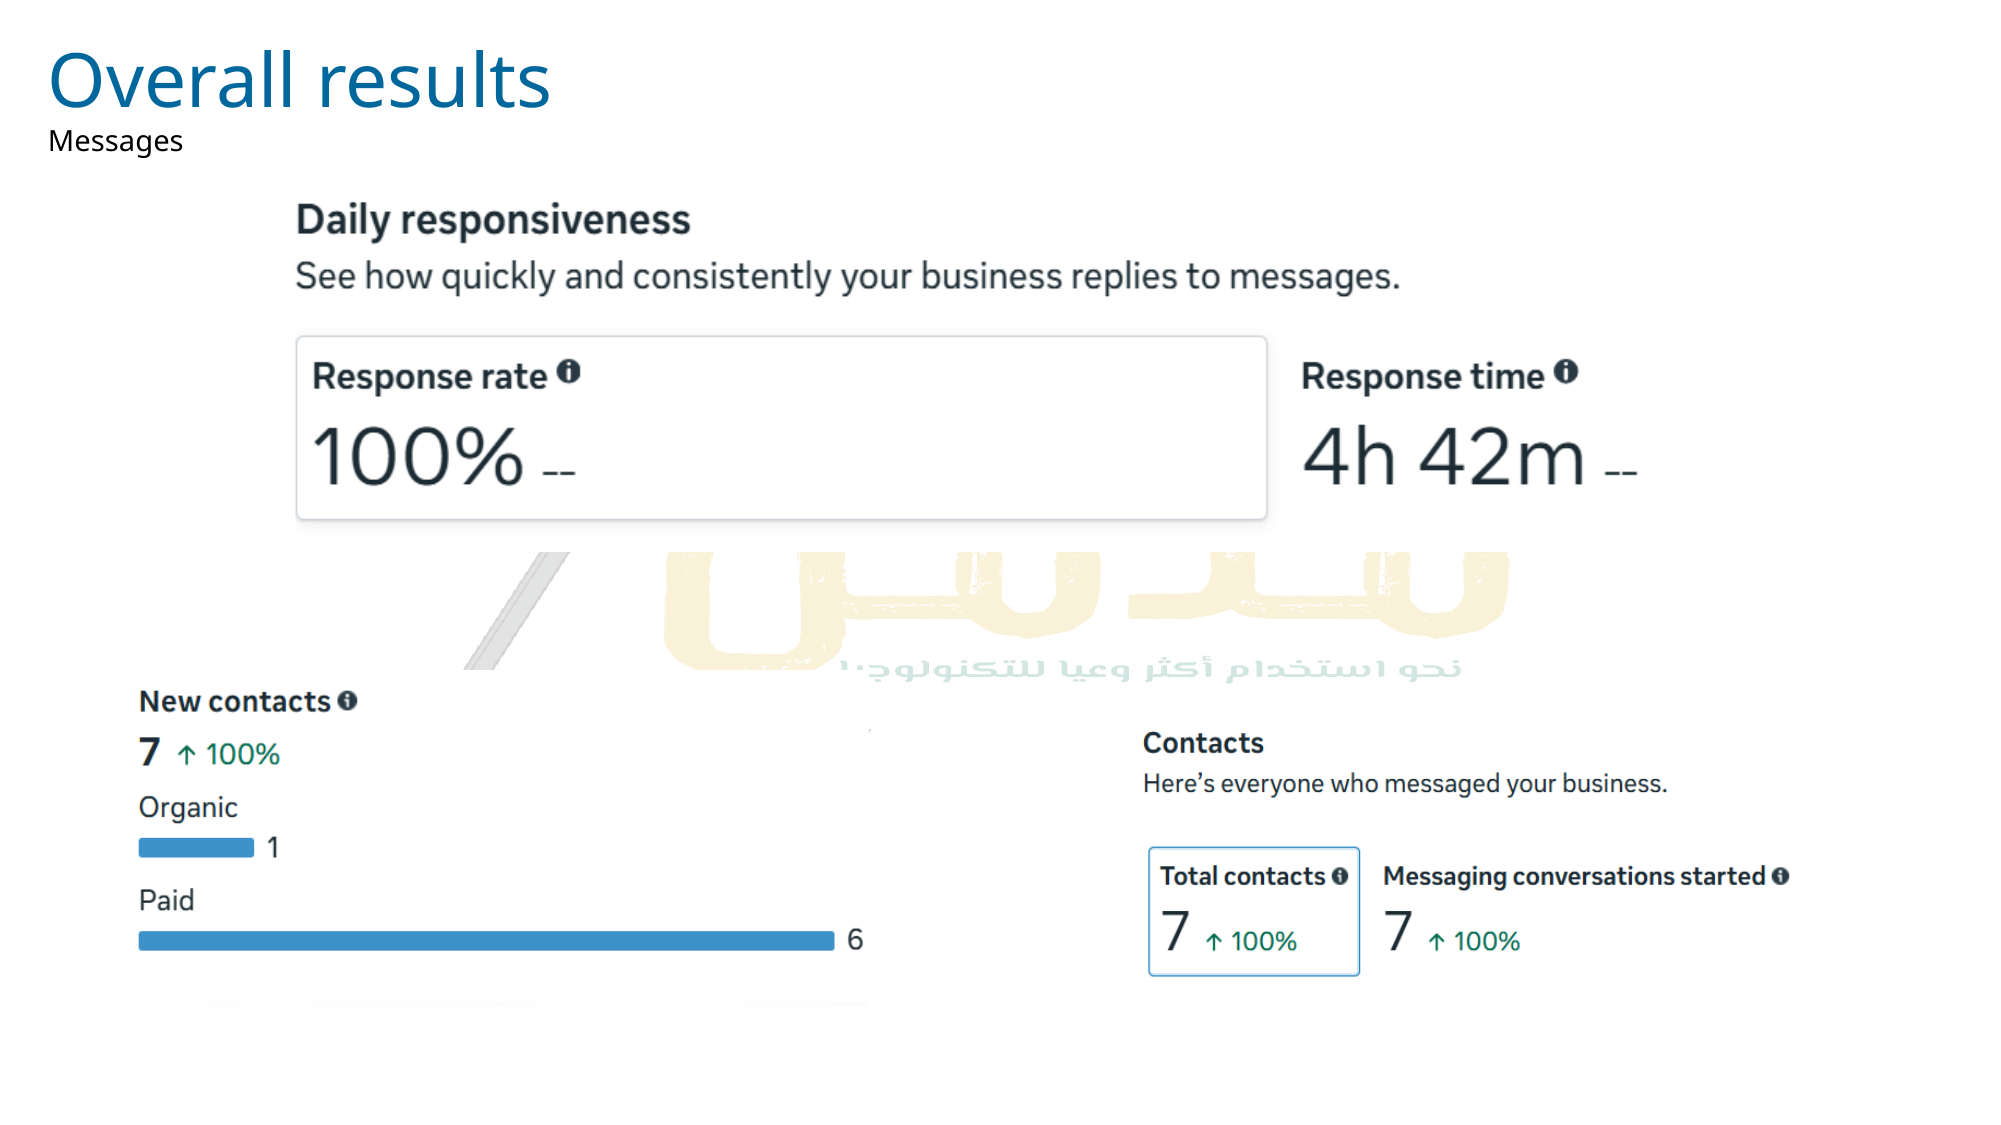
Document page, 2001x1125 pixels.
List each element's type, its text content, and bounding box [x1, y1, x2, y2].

text_box Overall results Messages [32, 25, 955, 166]
picture [1130, 718, 1882, 1007]
picture [273, 190, 1727, 553]
picture [118, 669, 870, 1007]
